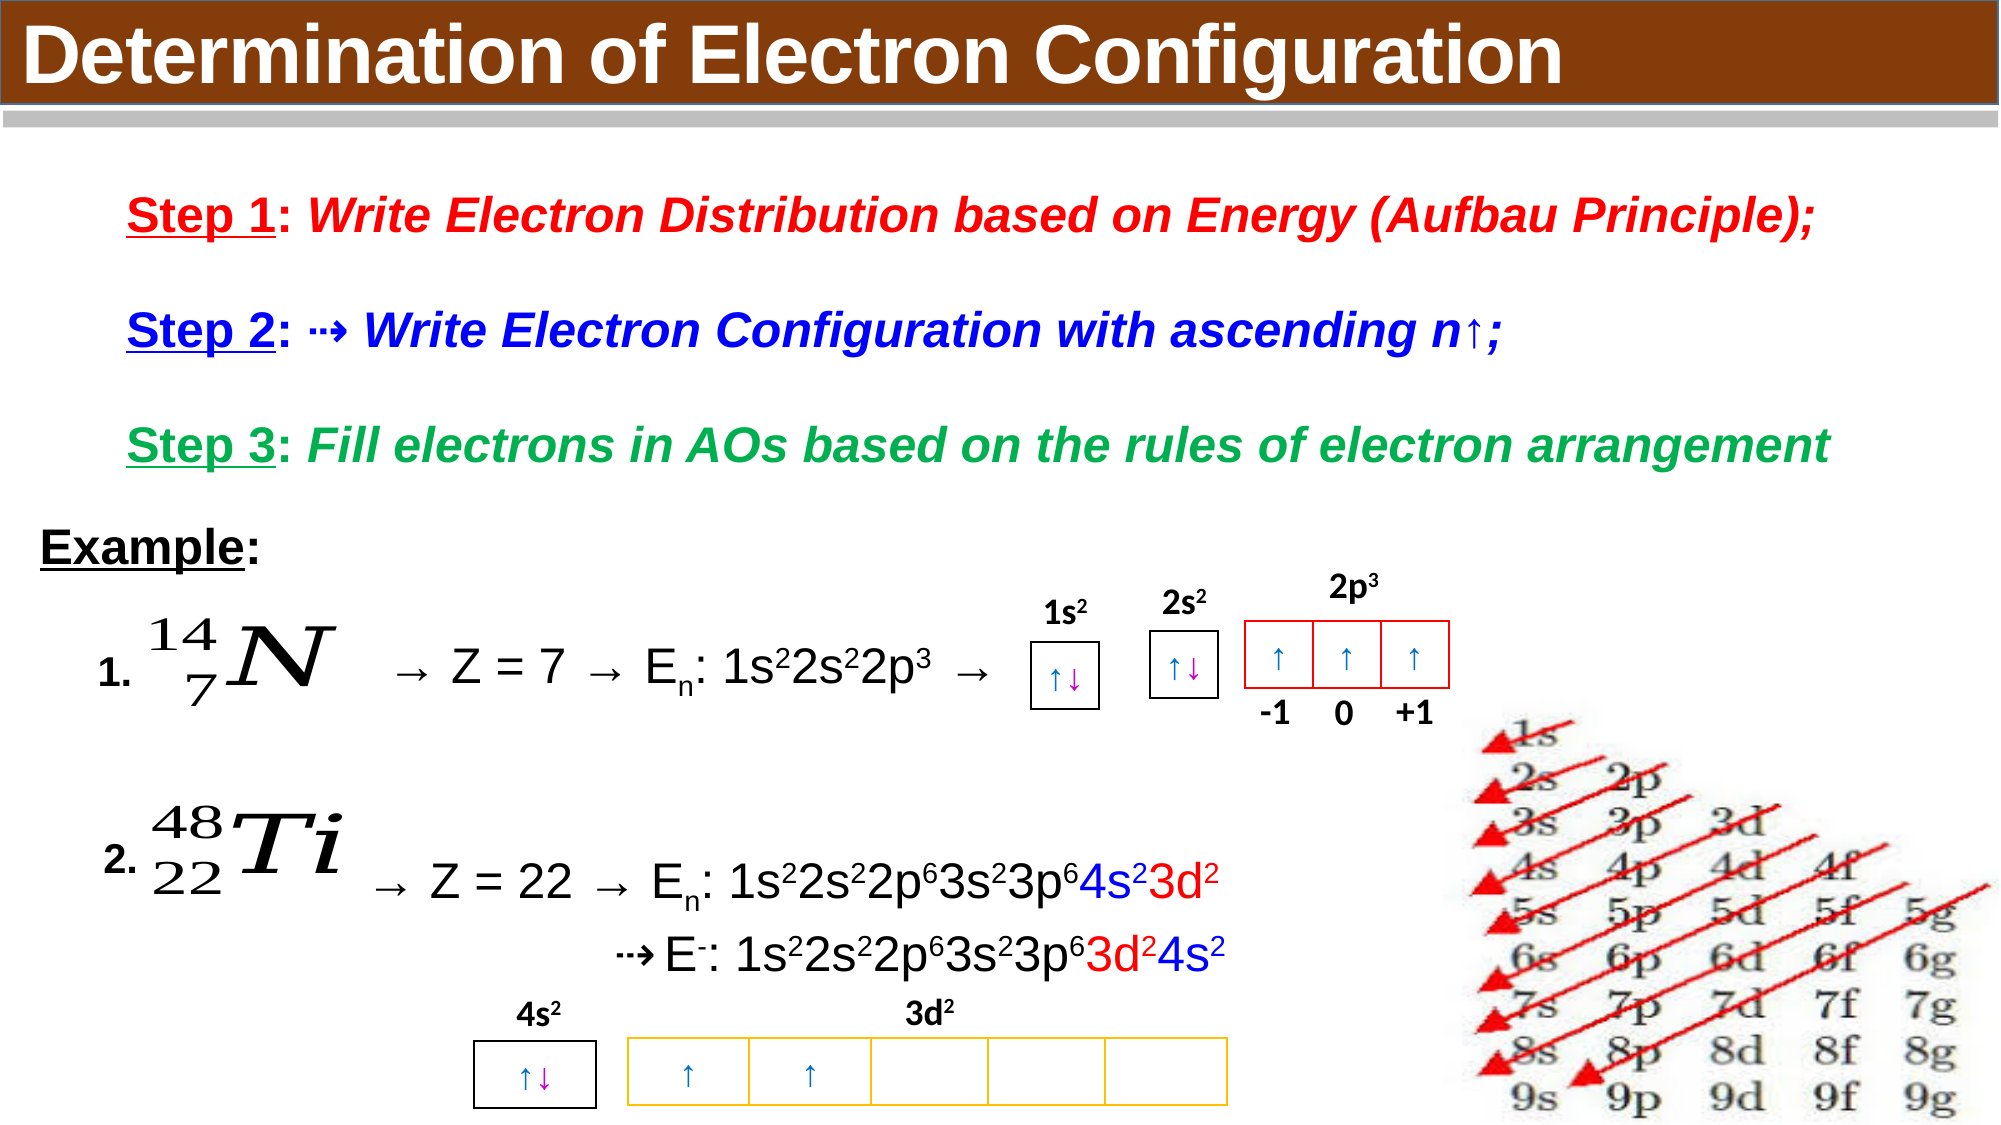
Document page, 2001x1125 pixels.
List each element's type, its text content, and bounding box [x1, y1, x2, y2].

text_box → Z = 7 → En: 1s22s22p3 → [372, 626, 1013, 710]
text_box Determination of Electron Configuration [6, 8, 1952, 104]
text_box [3, 8, 1949, 105]
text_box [1026, 553, 1450, 742]
text_box ⇢ E-: 1s22s22p63s23p63d24s2 [599, 914, 1242, 989]
text_box Step 1: Write Electron Distribution based on Energy (Aufbau Principle); Step 2: ⇢ Write Electron Configuration with ascending n↑; Step 3: Fill electrons in AOs based on the rules of electron arrangement [111, 145, 1847, 480]
text_box → Z = 22 → En: 1s22s22p63s23p64s23d2 [351, 807, 1443, 925]
text_box Example: [24, 477, 277, 583]
picture [1443, 698, 1999, 1125]
text_box [0, 0, 1999, 105]
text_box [88, 792, 352, 906]
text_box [82, 605, 346, 718]
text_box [474, 980, 1227, 1109]
